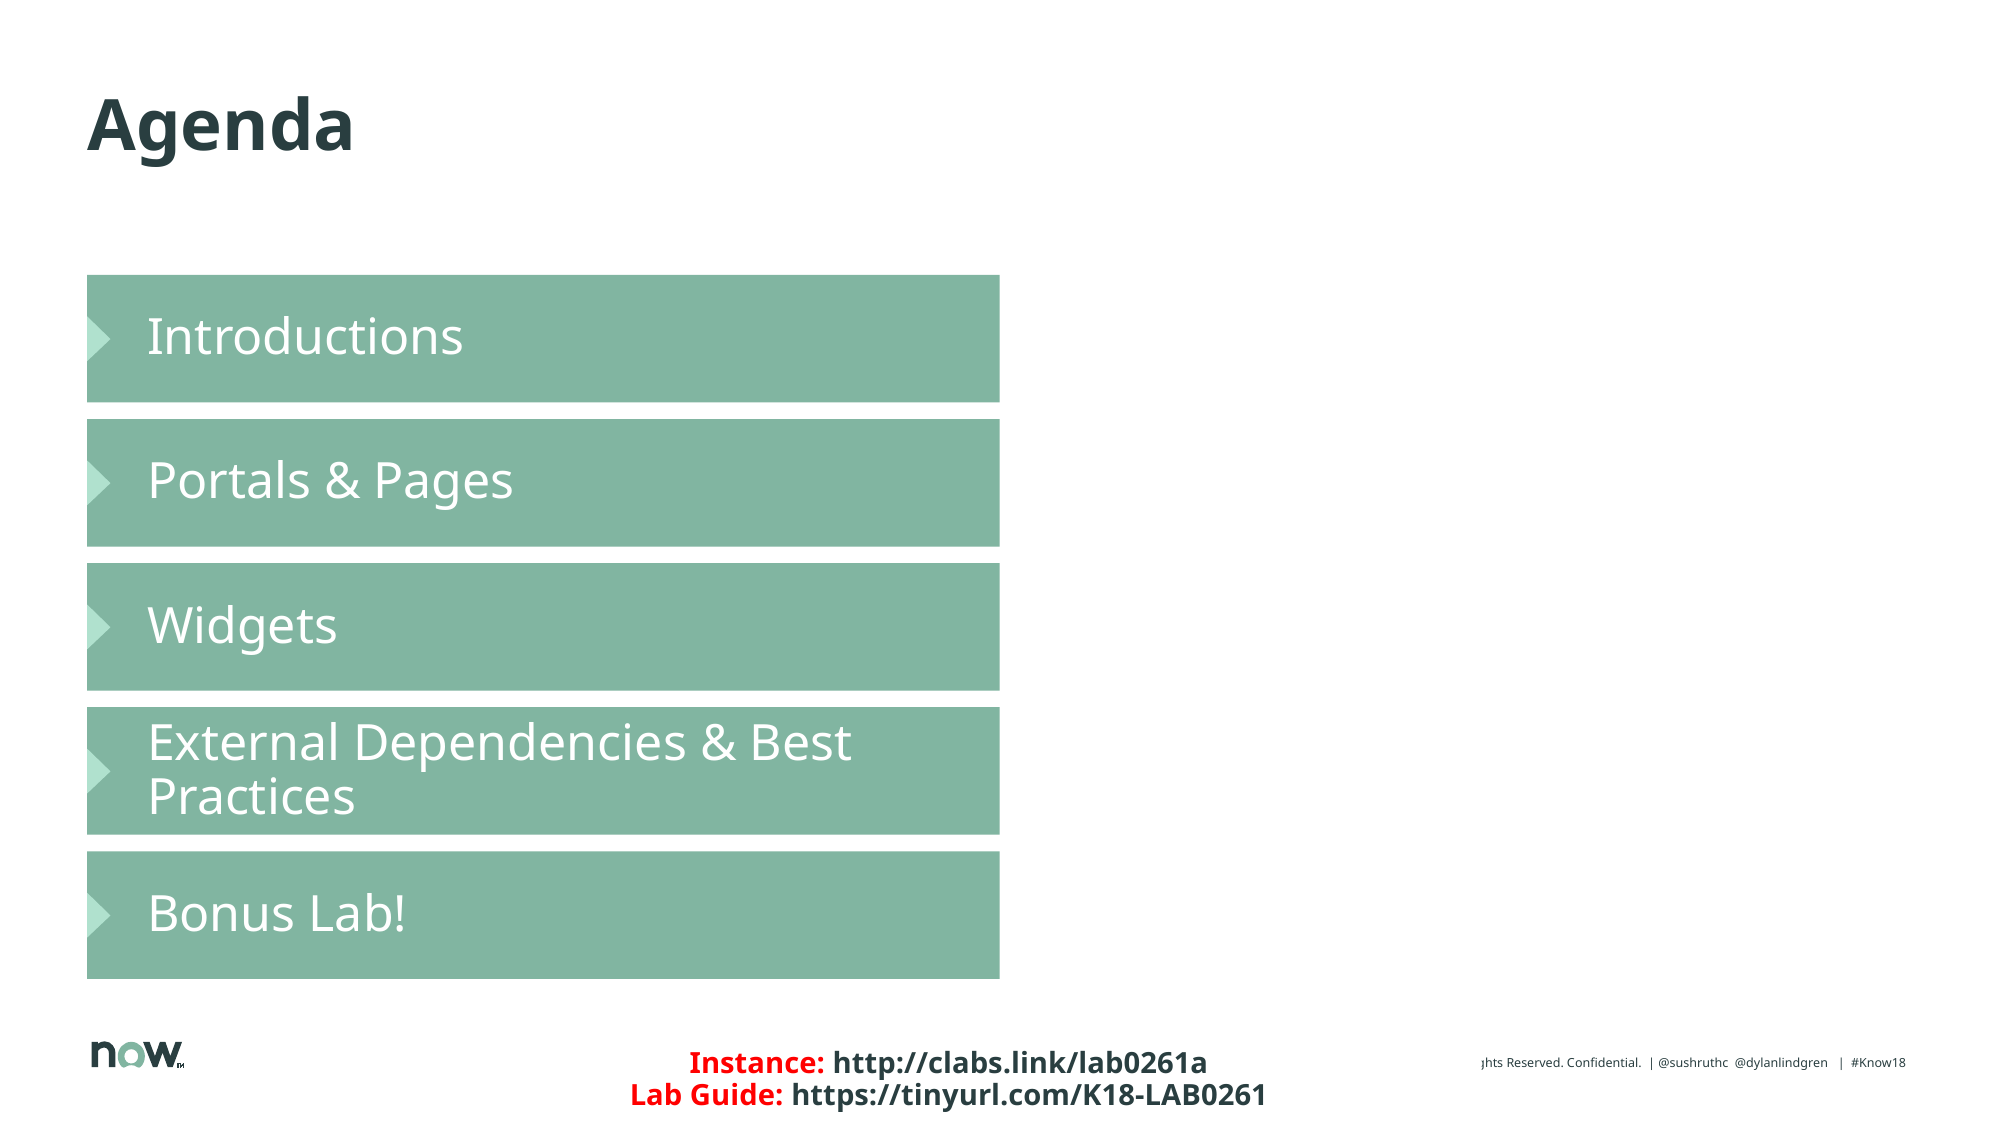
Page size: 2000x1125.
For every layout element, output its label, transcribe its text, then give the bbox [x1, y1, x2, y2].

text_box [86, 274, 1000, 980]
title Agenda [72, 56, 1908, 166]
